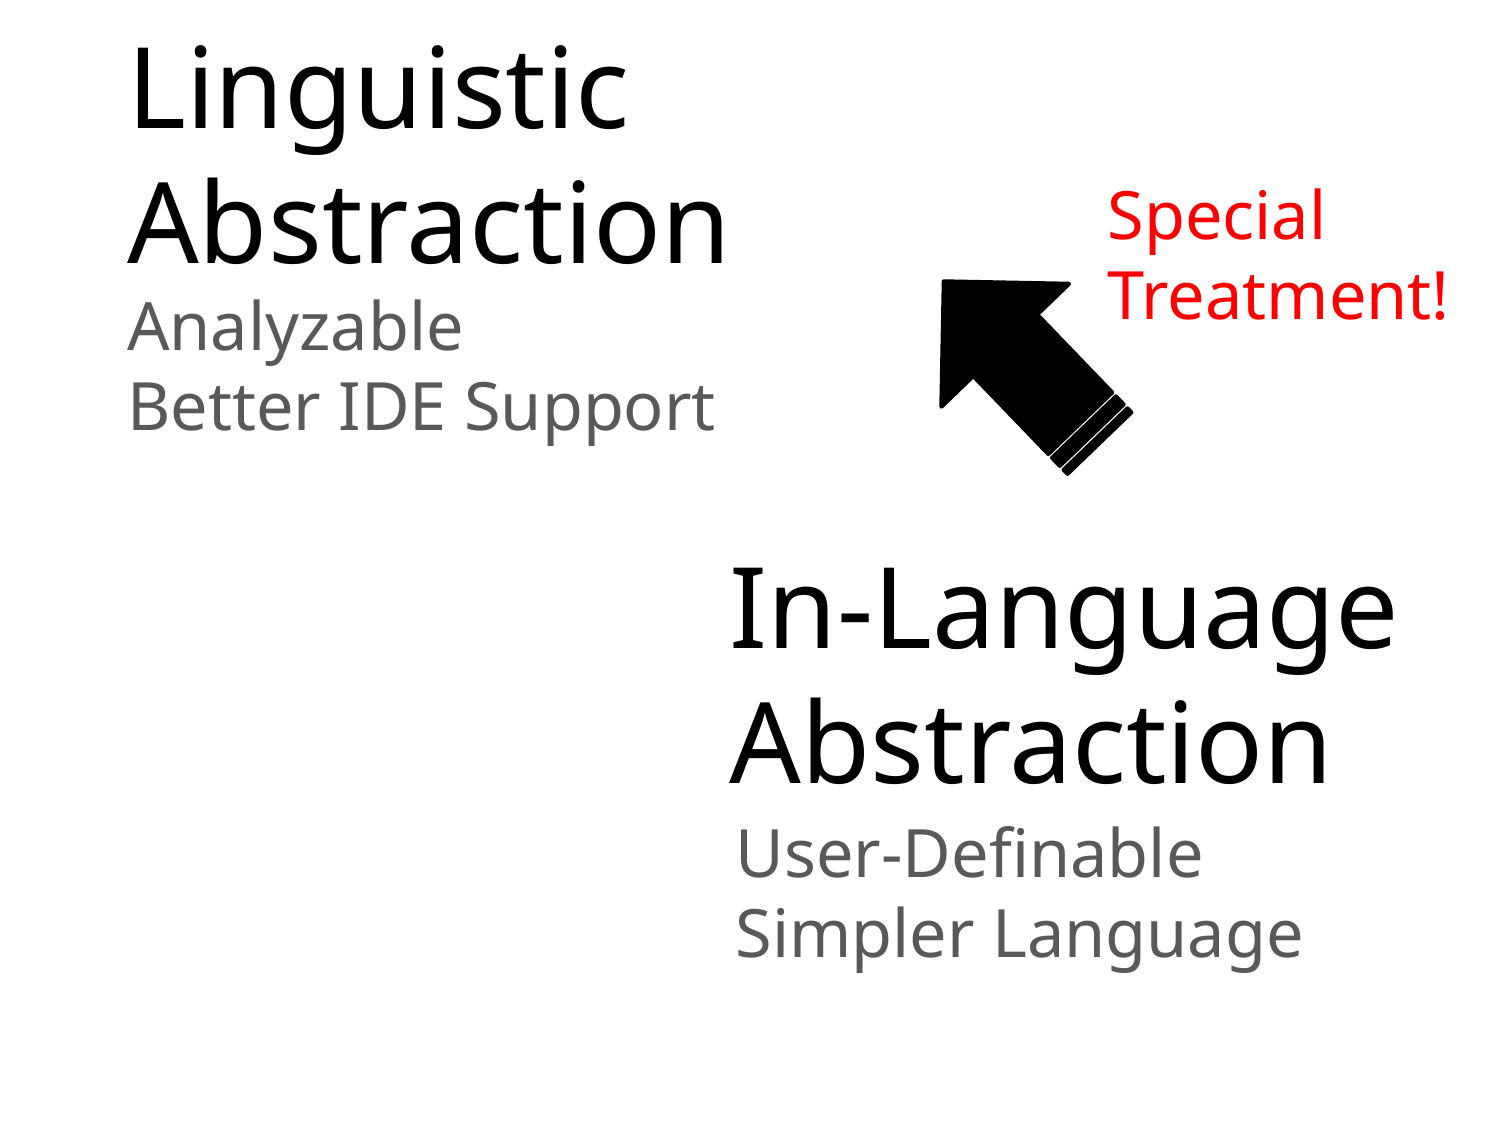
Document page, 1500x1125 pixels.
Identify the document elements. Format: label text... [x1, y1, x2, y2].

text_box Analyzable Better IDE Support [112, 243, 892, 485]
text_box Linguistic Abstraction [112, 30, 987, 273]
text_box Special Treatment! [1092, 132, 1500, 374]
text_box In-Language Abstraction [714, 550, 1500, 792]
text_box User-Definable Simpler Language [720, 770, 1388, 1012]
text_box [939, 279, 1134, 476]
